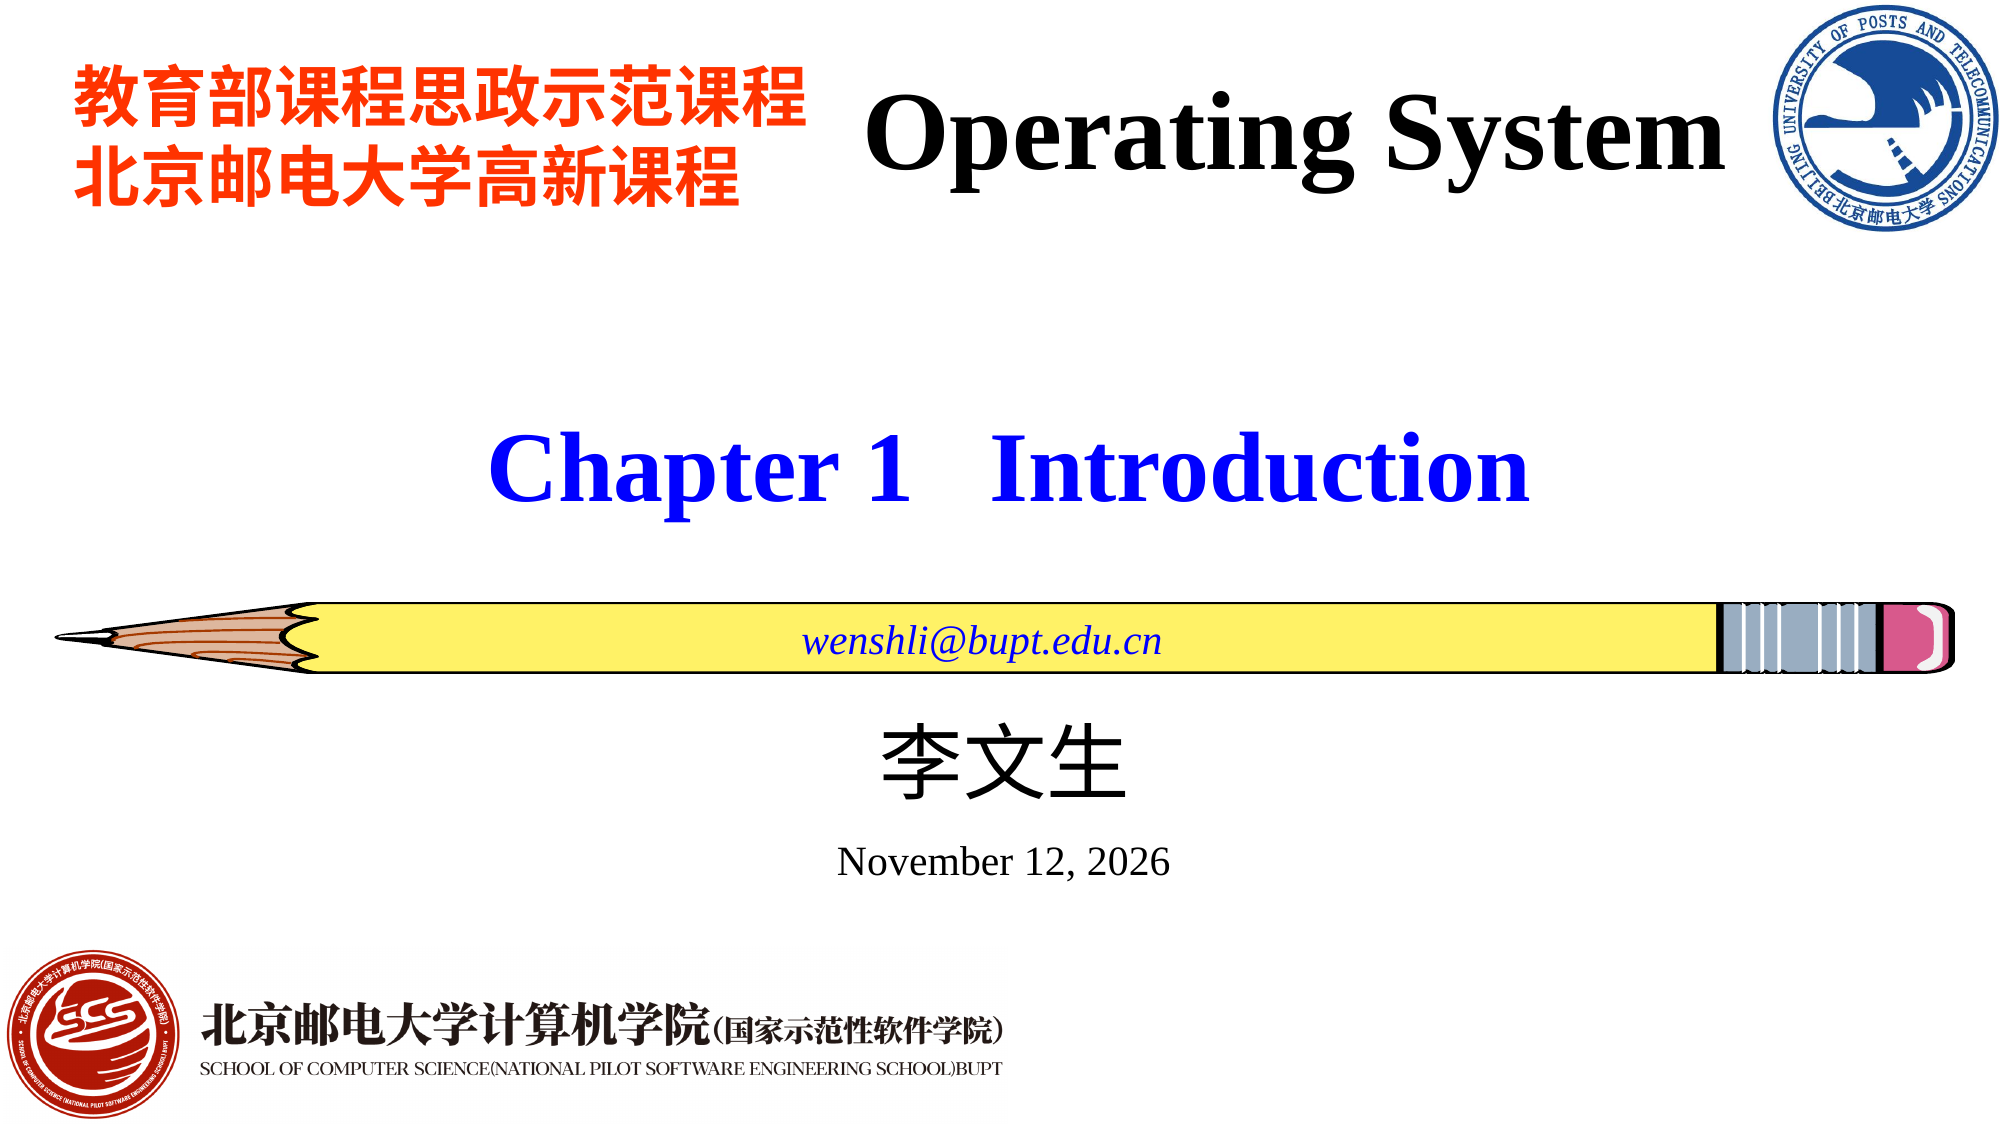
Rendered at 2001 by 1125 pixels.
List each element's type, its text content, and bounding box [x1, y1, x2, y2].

picture [1767, 0, 2001, 237]
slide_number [708, 826, 1300, 893]
picture [3, 946, 1008, 1124]
title Chapter 1 Introduction [58, 324, 1960, 599]
